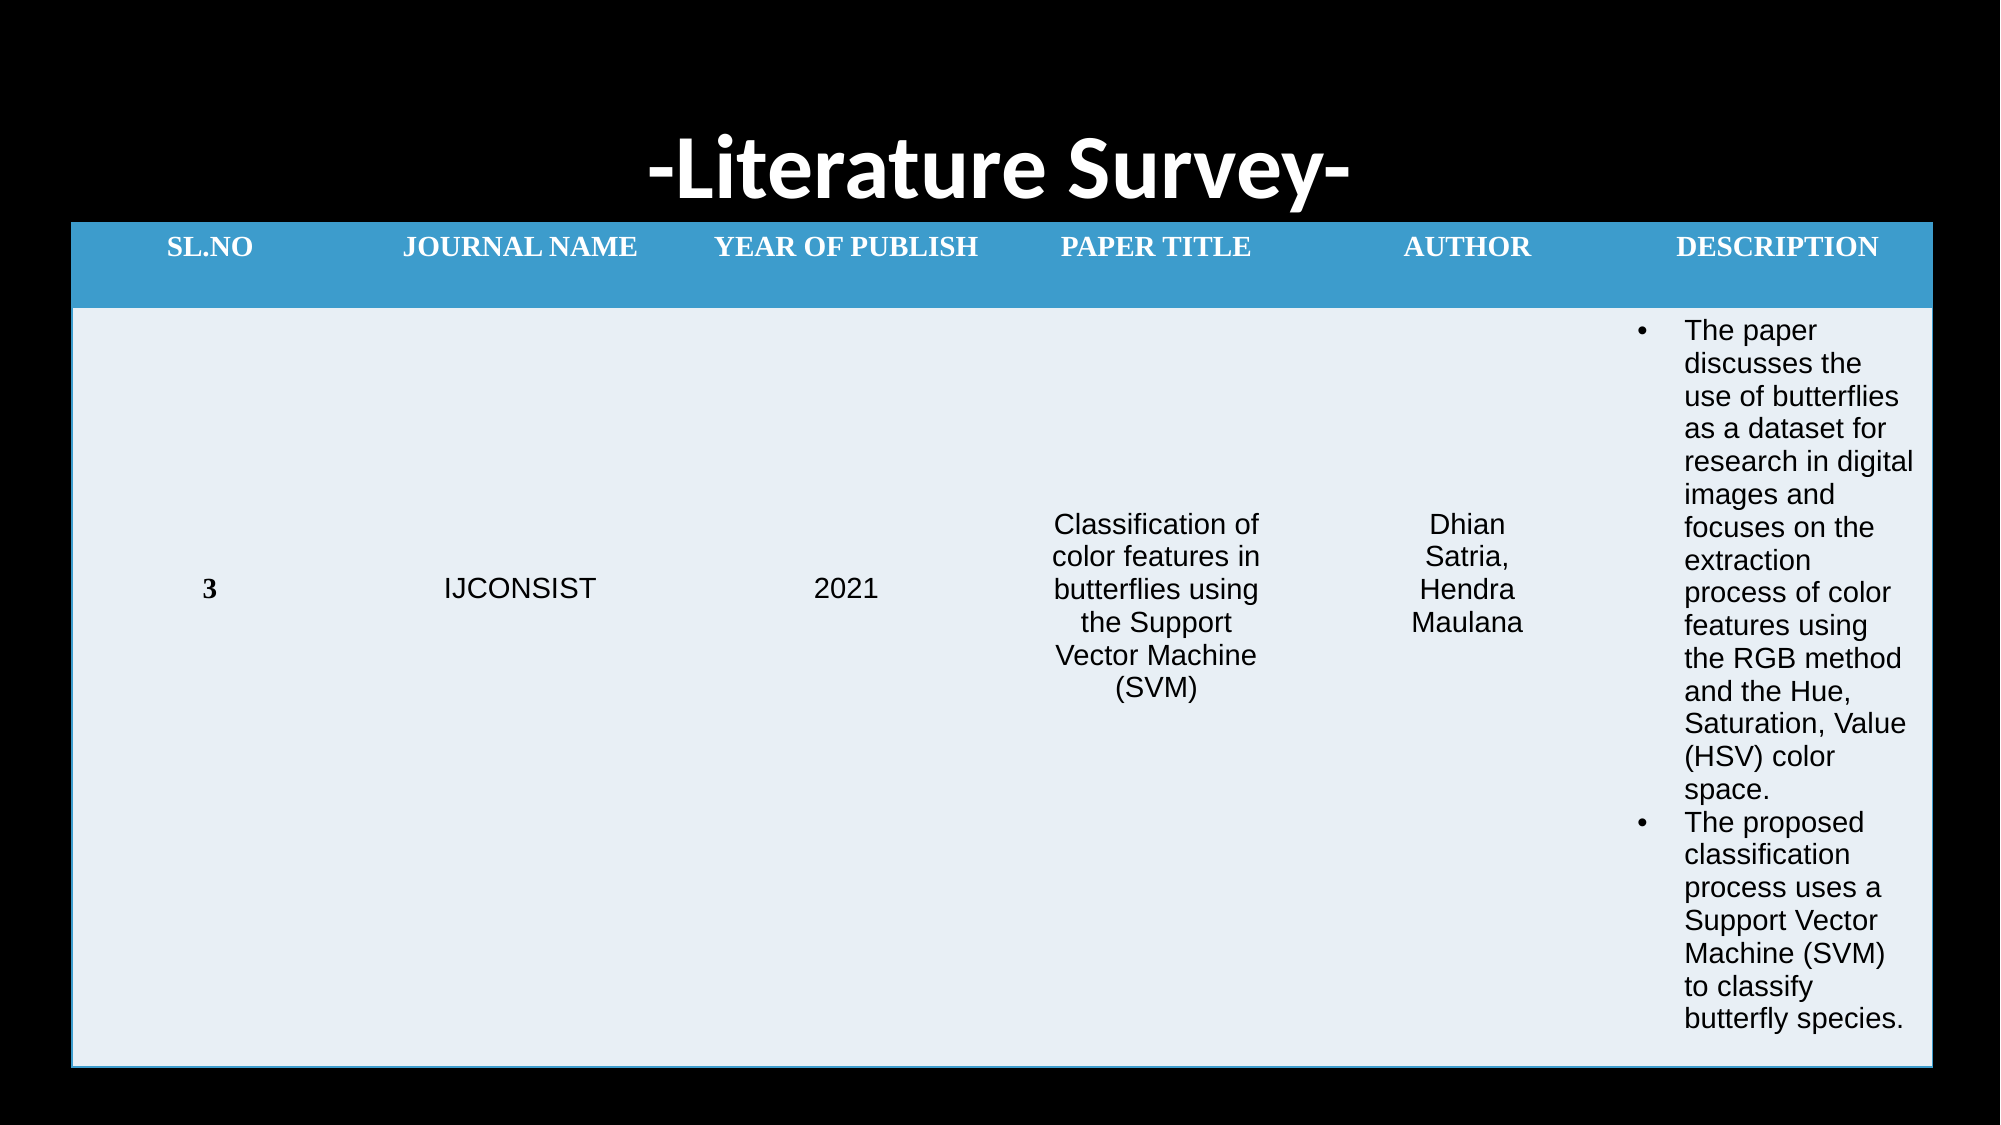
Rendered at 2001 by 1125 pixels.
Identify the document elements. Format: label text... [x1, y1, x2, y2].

table_cell 3 [73, 308, 348, 1066]
table_cell IJCONSIST [348, 308, 692, 1066]
table_cell The paper discusses the use of butterflies as a dataset for research in digital images and focuses on the extraction process of color features using the RGB method and the Hue, Saturation, Value (HSV) color space. The proposed classification process uses a Support Vector Machine (SVM) to classify butterfly species. [1622, 308, 1932, 1066]
table_header AUTHOR [1312, 224, 1622, 306]
table_header PAPER TITLE [1001, 224, 1312, 306]
title -Literature Survey- [137, 59, 1863, 222]
table_cell 2021 [692, 308, 1001, 1066]
table_cell Dhian Satria, Hendra Maulana [1312, 308, 1622, 1066]
table_header YEAR OF PUBLISH [692, 224, 1001, 306]
table_header JOURNAL NAME [348, 224, 692, 306]
table_header DESCRIPTION [1622, 224, 1932, 306]
table_header SL.NO [73, 224, 348, 306]
table_cell Classification of color features in butterflies using the Support Vector Machine (SVM) [1001, 308, 1312, 1066]
